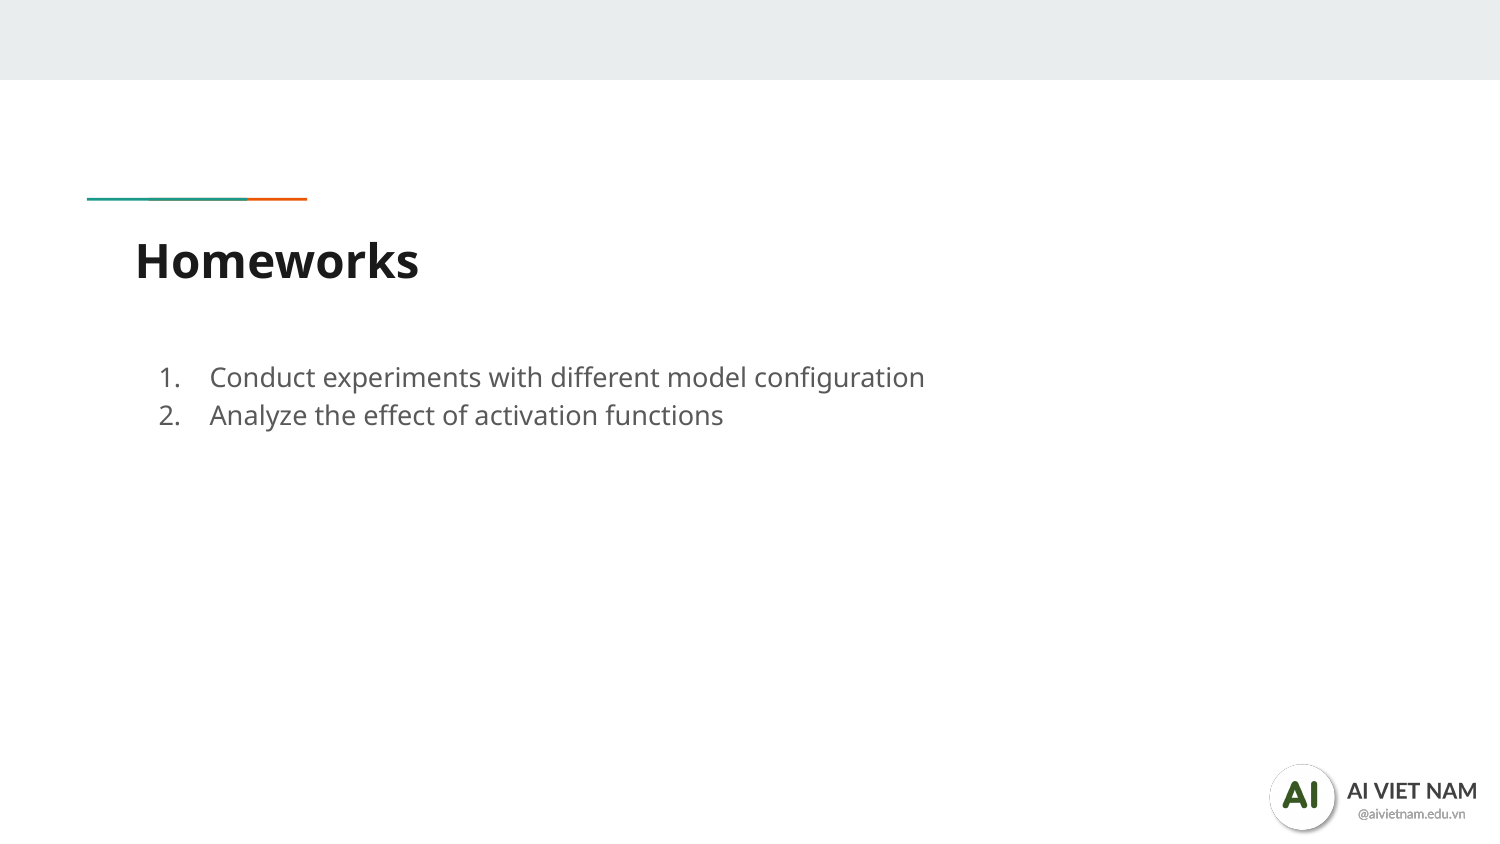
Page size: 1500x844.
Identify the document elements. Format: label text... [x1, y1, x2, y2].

list Conduct experiments with different model configuration Analyze the effect of activation functions [119, 341, 1381, 712]
picture [1258, 754, 1500, 844]
title Homeworks [119, 216, 1381, 305]
